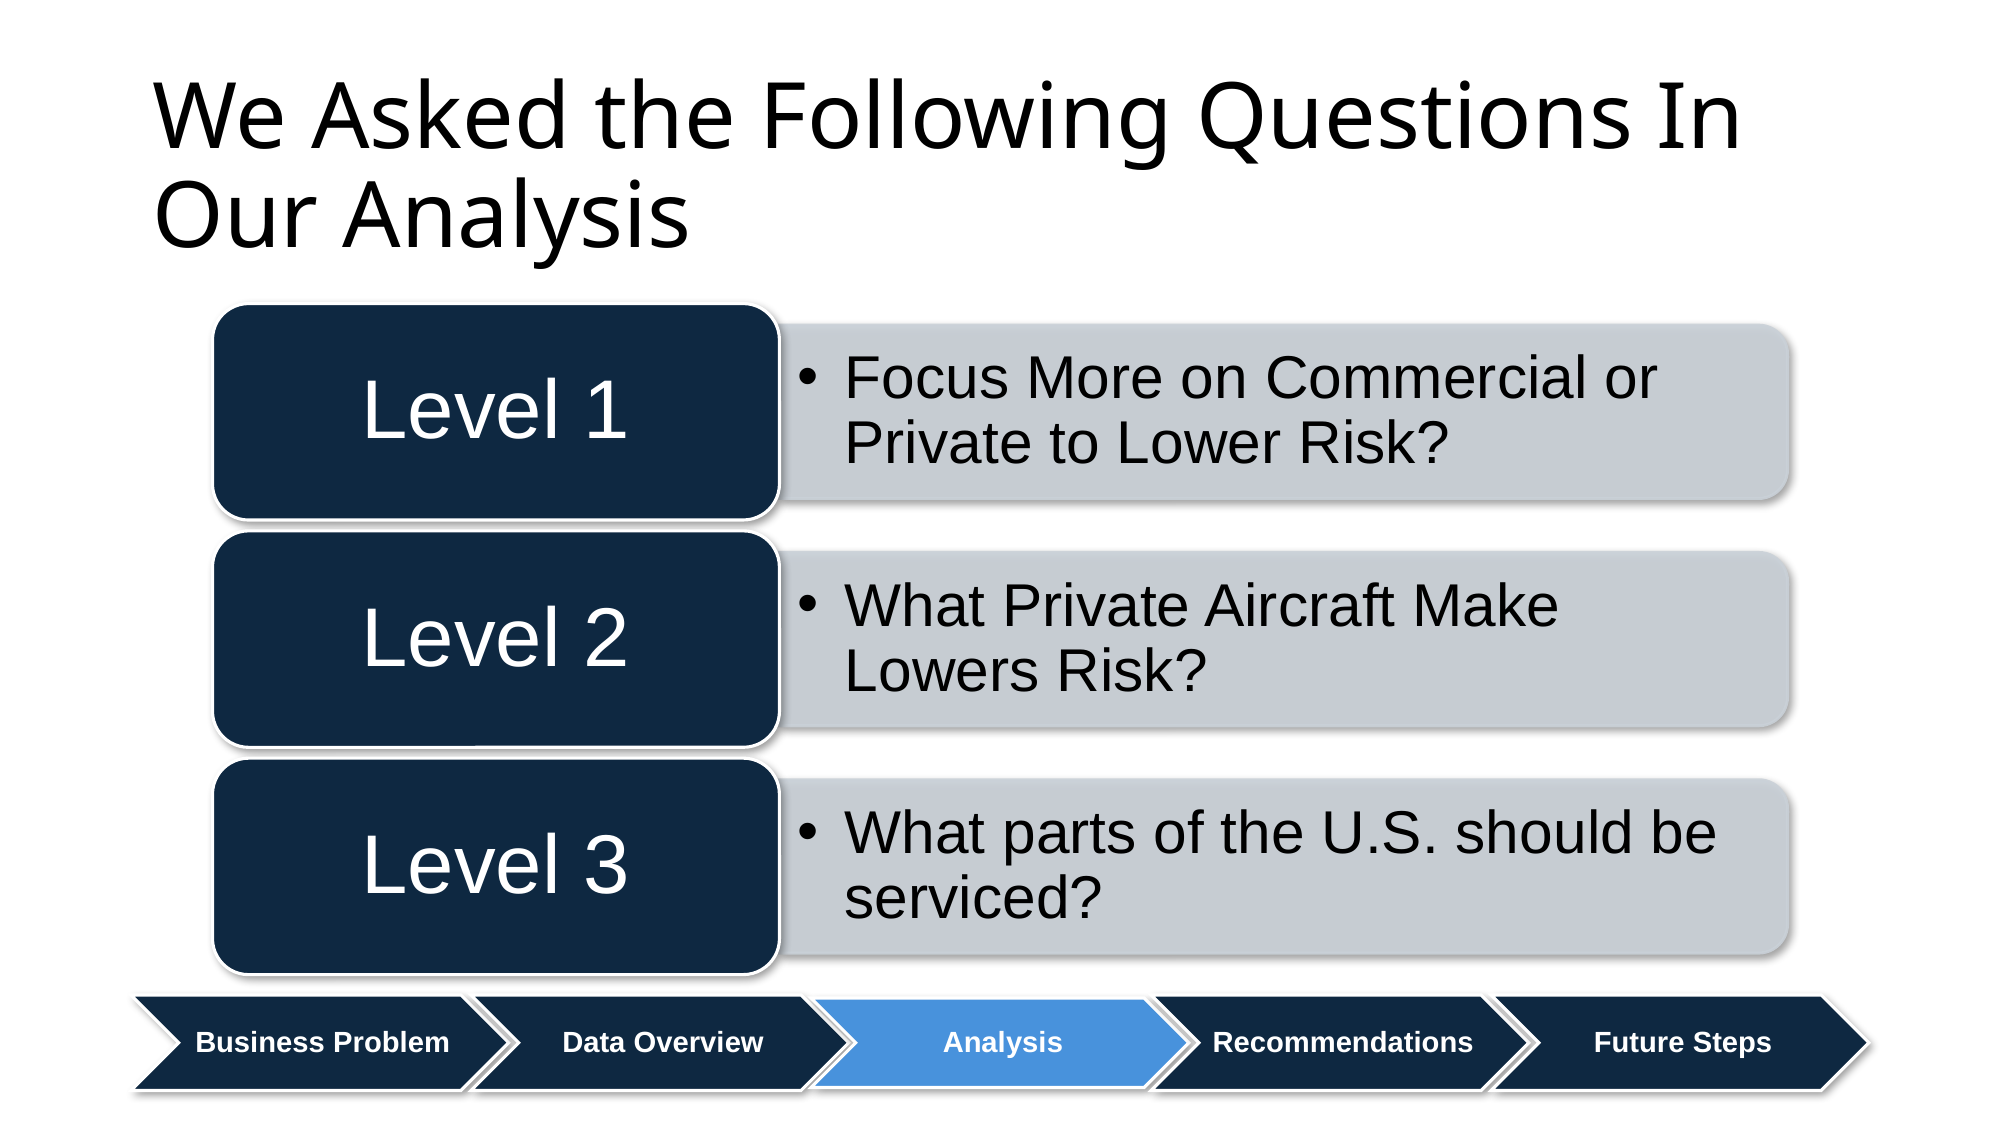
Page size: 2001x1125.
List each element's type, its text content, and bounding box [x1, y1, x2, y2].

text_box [212, 303, 1788, 975]
title We Asked the Following Questions In Our Analysis [137, 59, 1863, 278]
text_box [130, 994, 1870, 1091]
